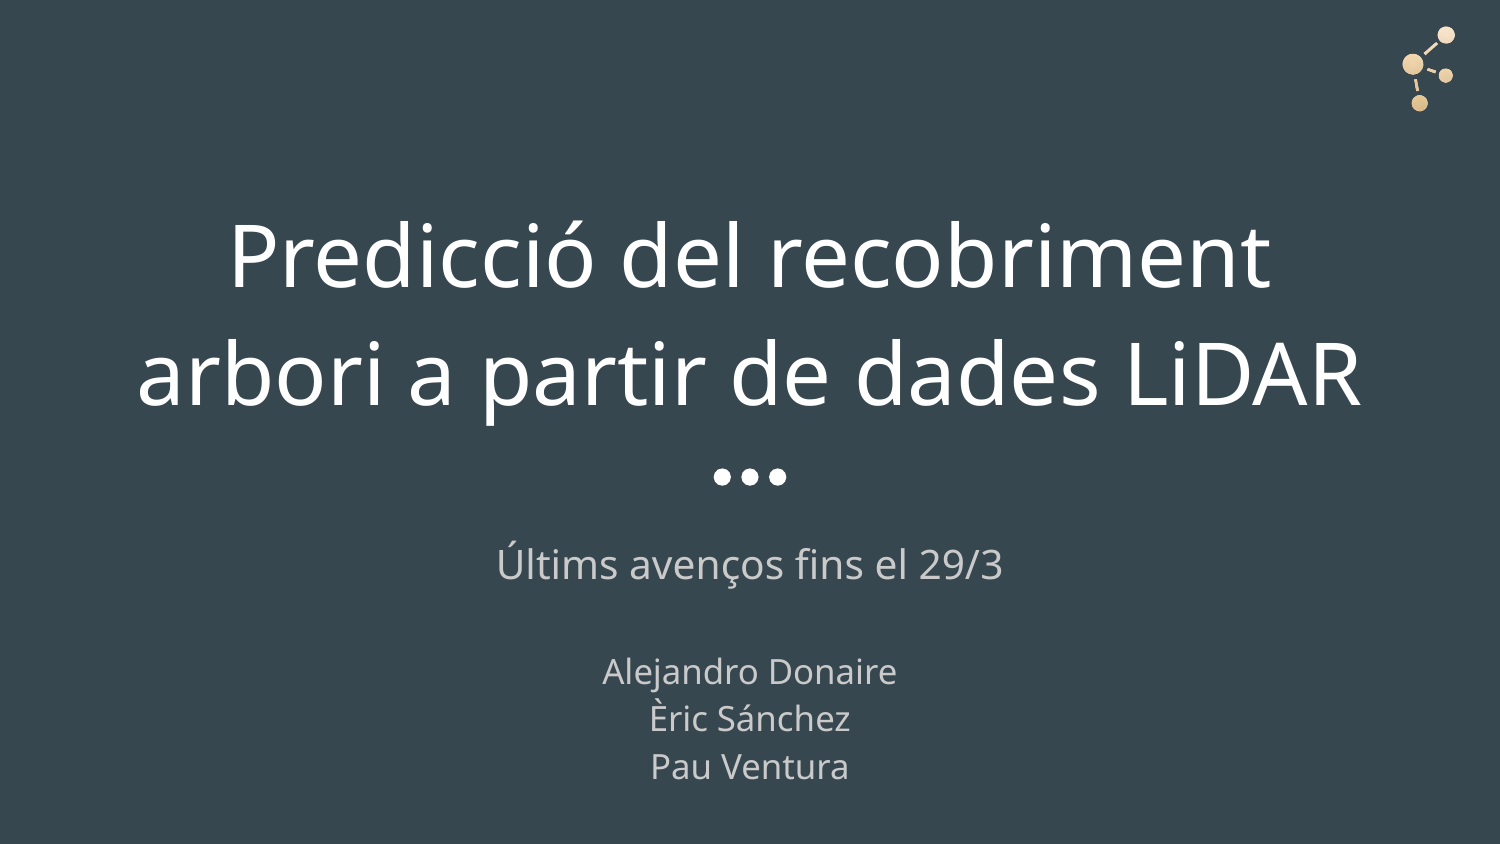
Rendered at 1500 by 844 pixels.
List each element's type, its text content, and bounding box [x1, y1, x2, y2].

picture [1389, 24, 1476, 116]
title Predicció del recobriment arbori a partir de dades LiDAR [110, 162, 1390, 447]
subtitle Últims avenços fins el 29/3 Alejandro Donaire Èric Sánchez Pau Ventura [110, 520, 1390, 805]
